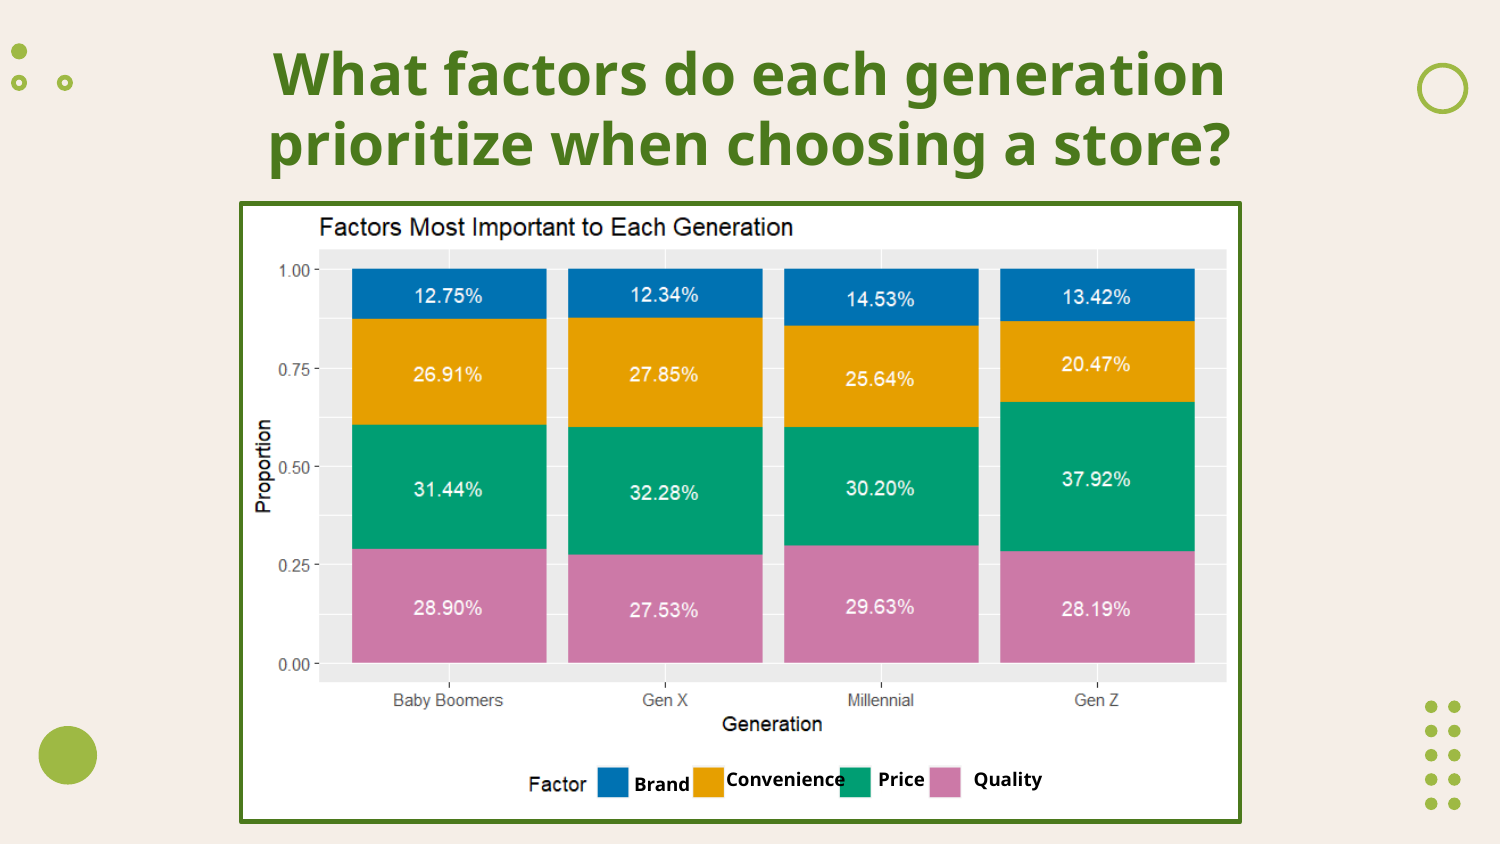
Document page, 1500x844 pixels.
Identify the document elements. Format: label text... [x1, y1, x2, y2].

title What factors do each generation prioritize when choosing a store? [118, 60, 1382, 155]
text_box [242, 205, 1451, 834]
